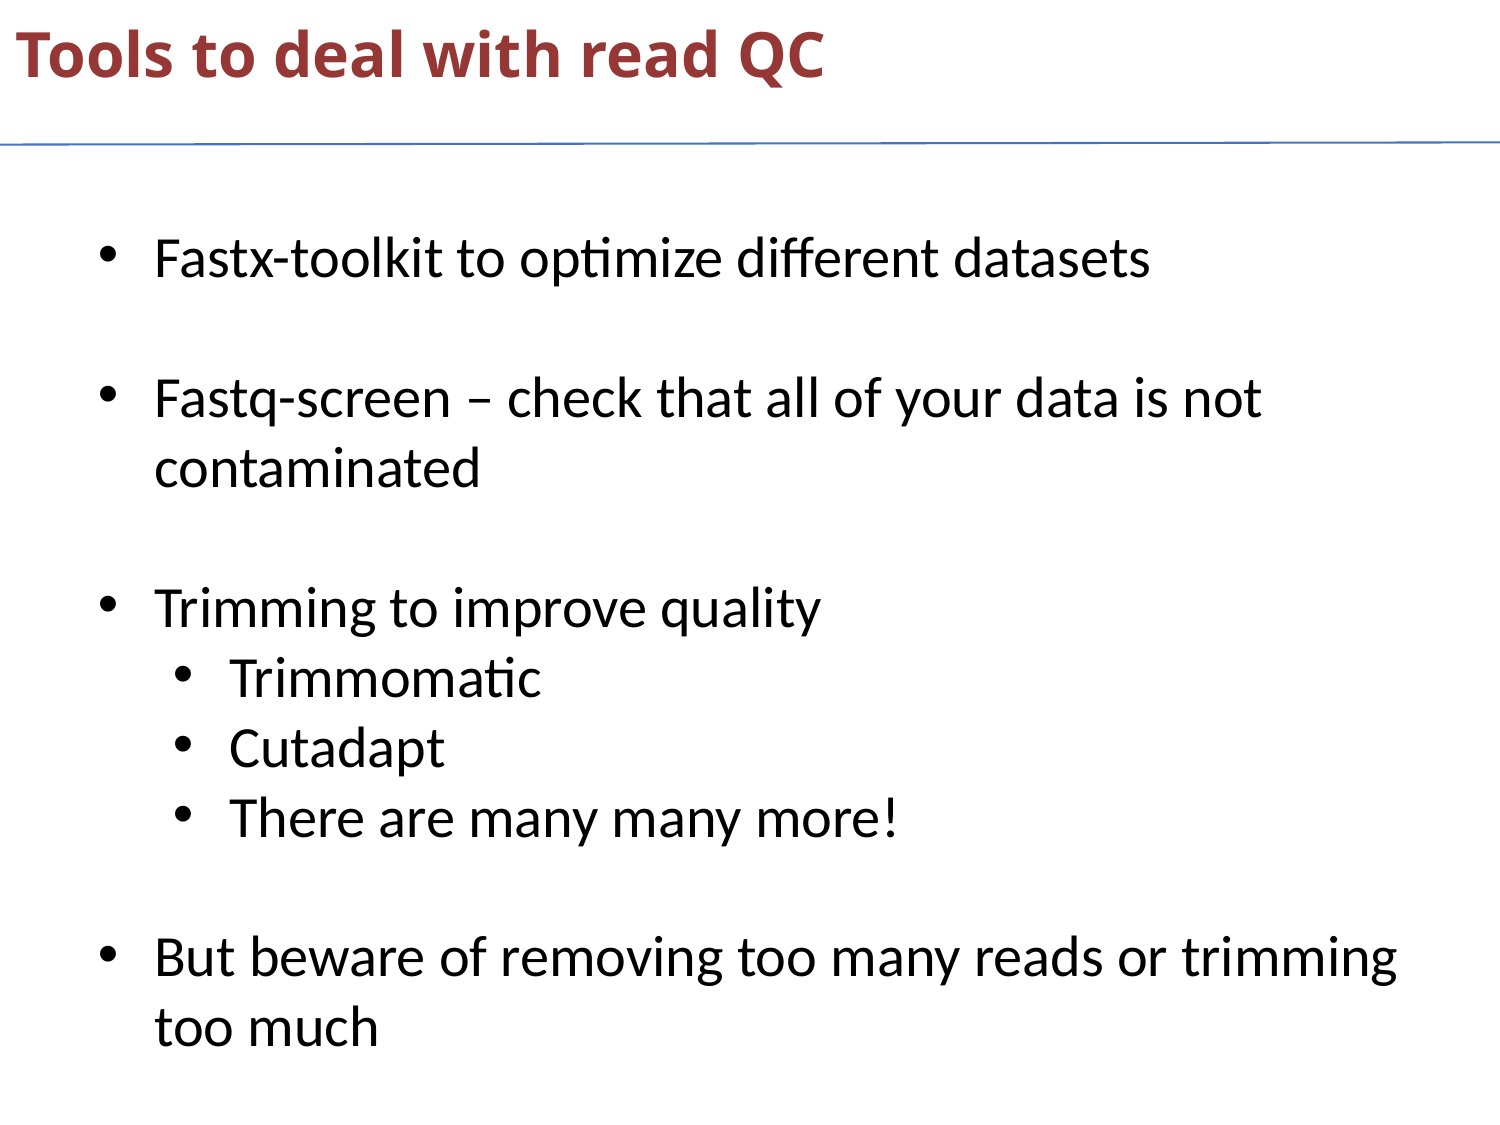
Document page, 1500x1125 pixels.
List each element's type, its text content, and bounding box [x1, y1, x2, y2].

text_box Fastx-toolkit to optimize different datasets Fastq-screen – check that all of your data is not contaminated Trimming to improve quality Trimmomatic Cutadapt There are many many more! But beware of removing too many reads or trimming too much [83, 211, 1444, 1066]
text_box Tools to deal with read QC [0, 7, 1500, 99]
